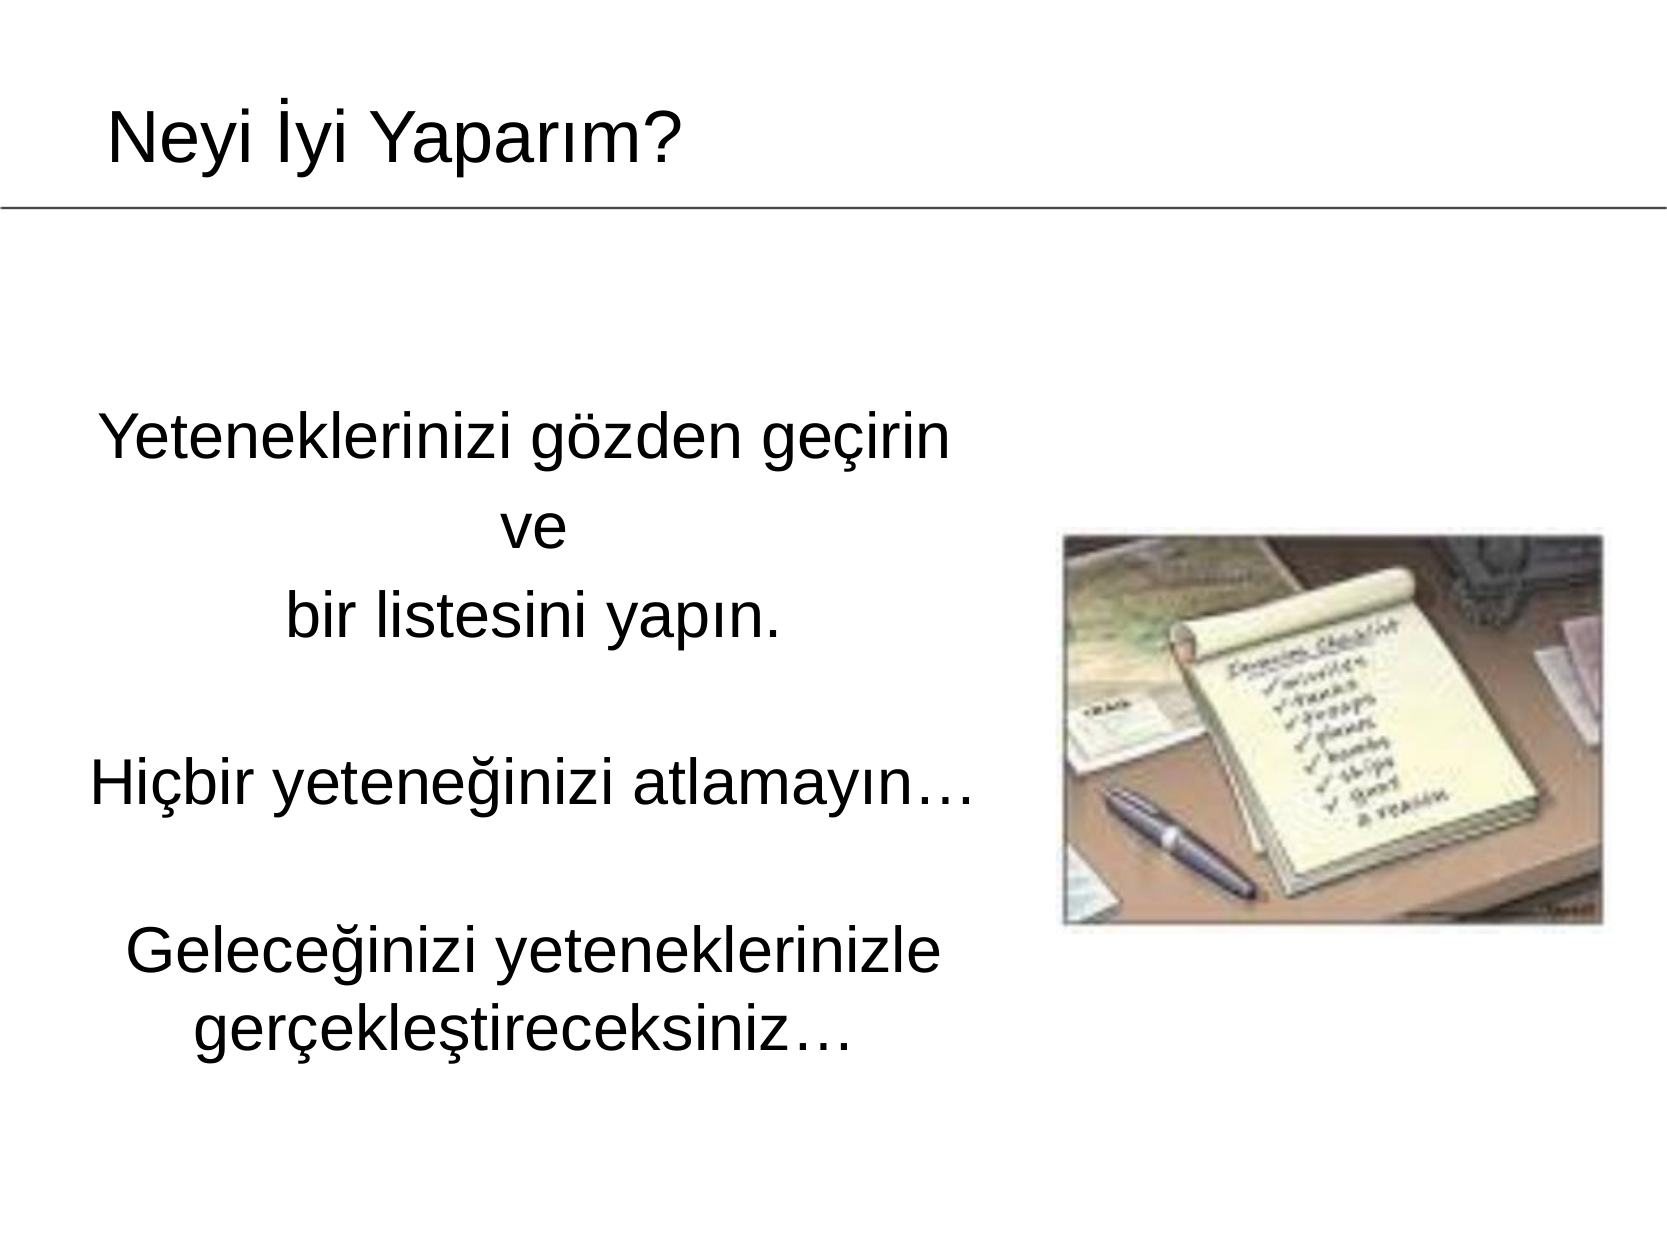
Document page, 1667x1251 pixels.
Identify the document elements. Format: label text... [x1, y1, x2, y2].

text_box [1055, 527, 1612, 934]
picture [0, 0, 1667, 1250]
subtitle Yeteneklerinizi gözden geçirin ve bir listesini yapın. Hiçbir yeteneğinizi atlamayın… Geleceğinizi yeteneklerinizle gerçekleştireceksiniz… [72, 272, 996, 1185]
title Neyi İyi Yaparım? [100, 63, 1496, 185]
